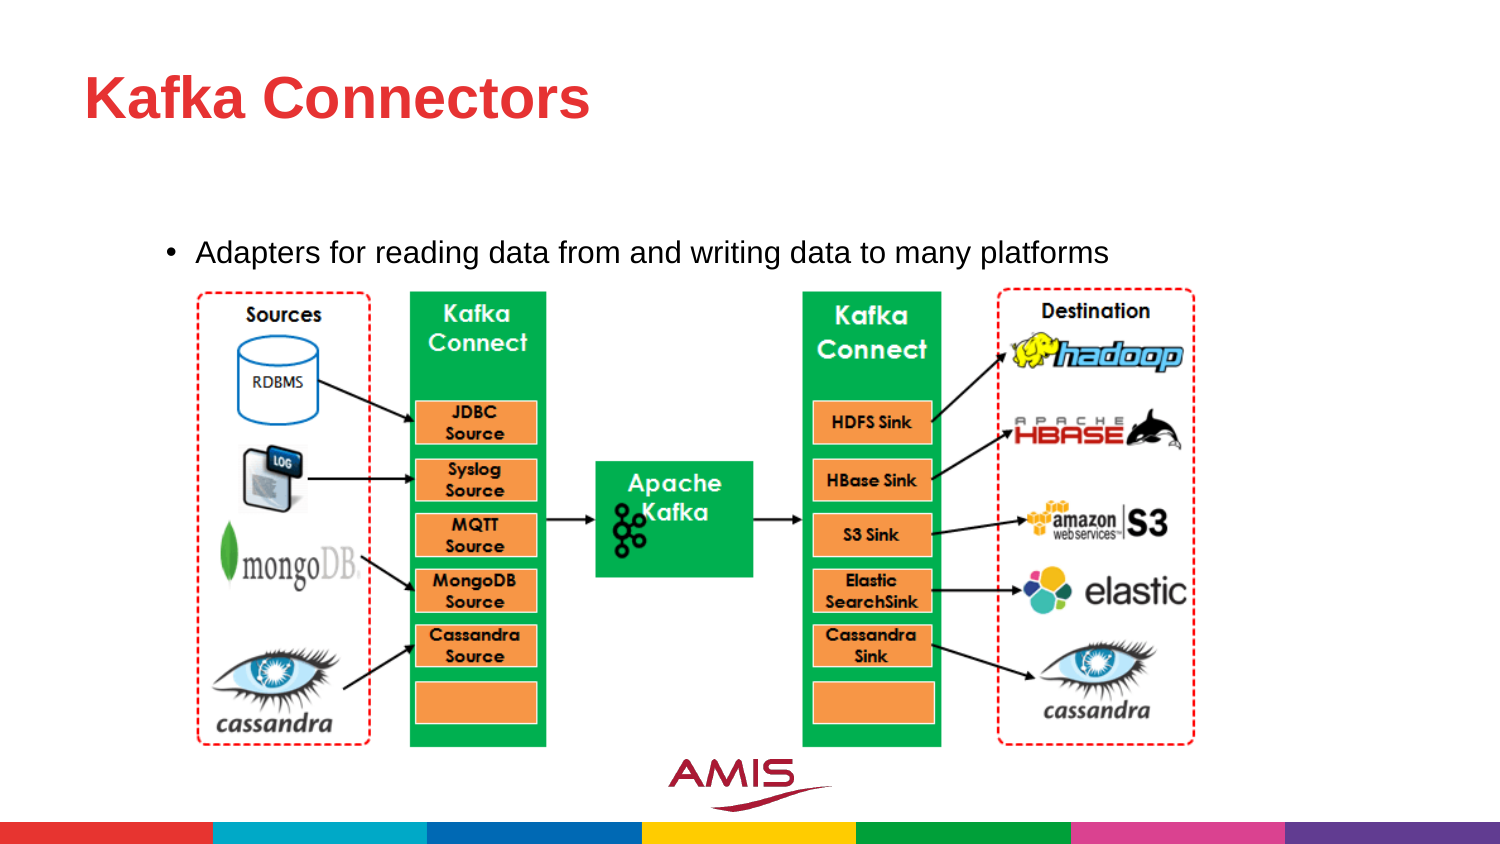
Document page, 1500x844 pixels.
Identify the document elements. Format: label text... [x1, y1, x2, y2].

title Kafka Connectors [84, 72, 1199, 190]
picture [0, 822, 1500, 844]
picture [193, 279, 1199, 756]
picture [668, 759, 832, 812]
list Adapters for reading data from and writing data to many platforms [165, 225, 1199, 721]
